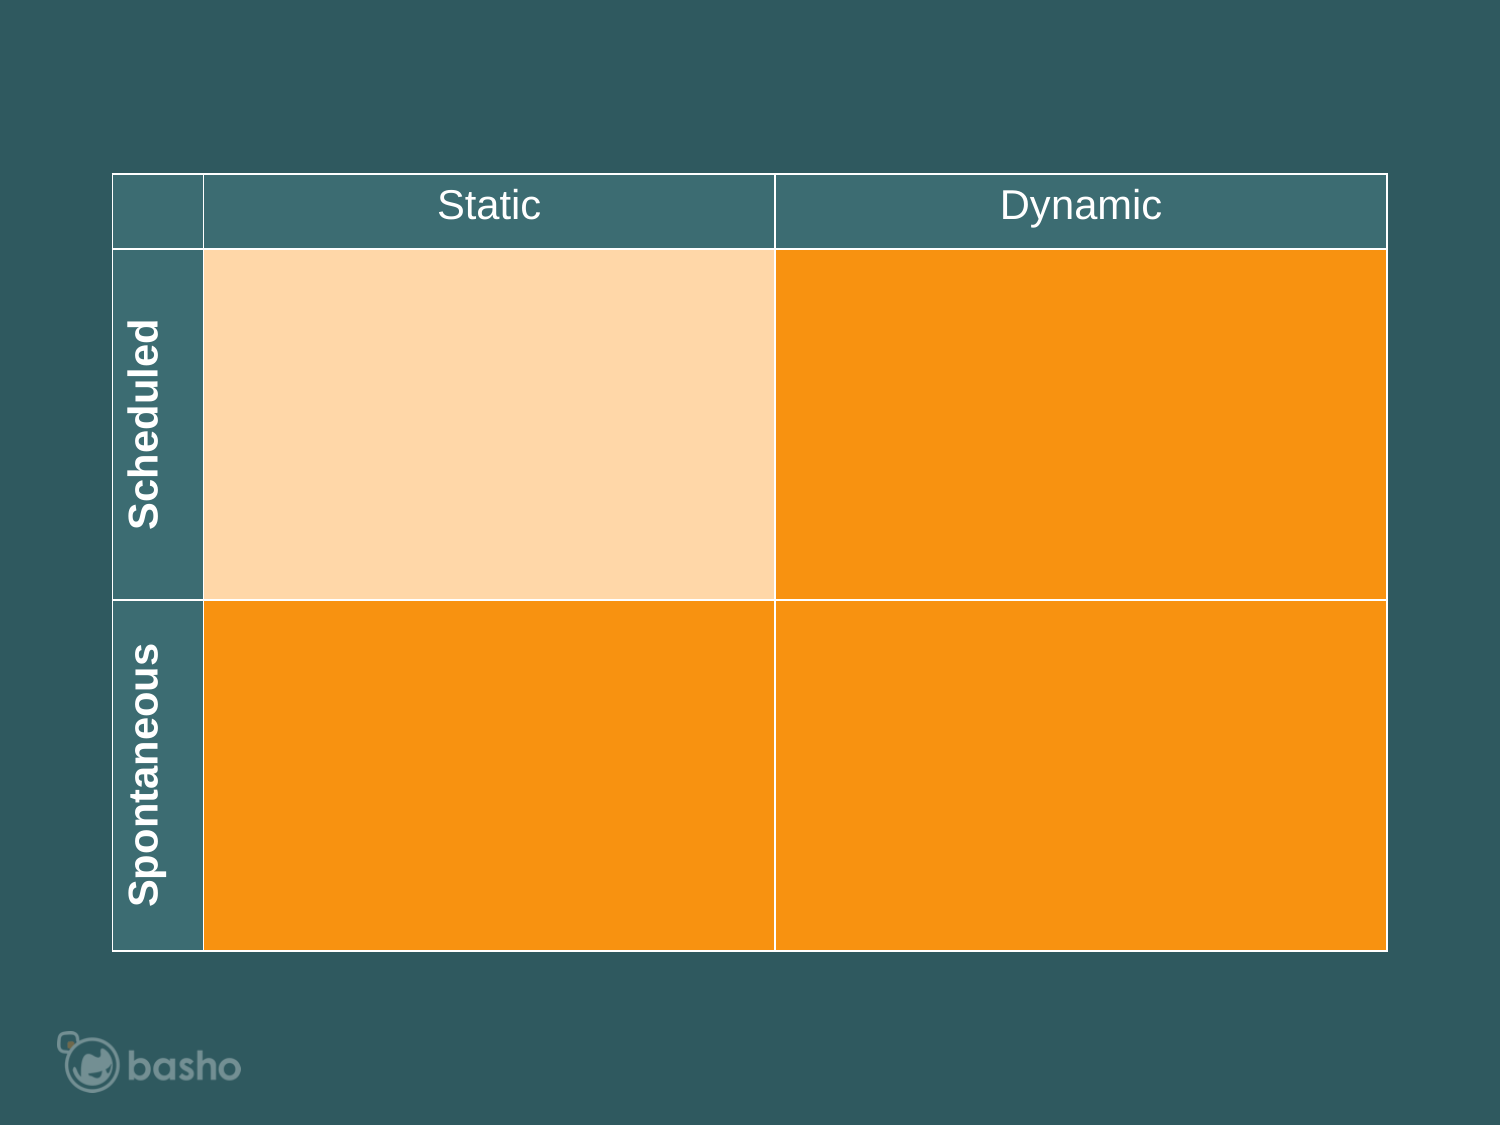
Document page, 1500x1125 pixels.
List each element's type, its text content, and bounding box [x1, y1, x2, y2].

picture [0, 0, 1500, 1125]
table_cell [204, 250, 774, 599]
table_cell Scheduled [113, 250, 203, 599]
table_header Dynamic [776, 175, 1386, 248]
table_header Static [204, 175, 774, 248]
table_cell [204, 601, 774, 950]
table_cell [776, 601, 1386, 950]
table_header [113, 175, 203, 248]
table_cell [776, 250, 1386, 599]
table_cell Spontaneous [113, 601, 203, 950]
